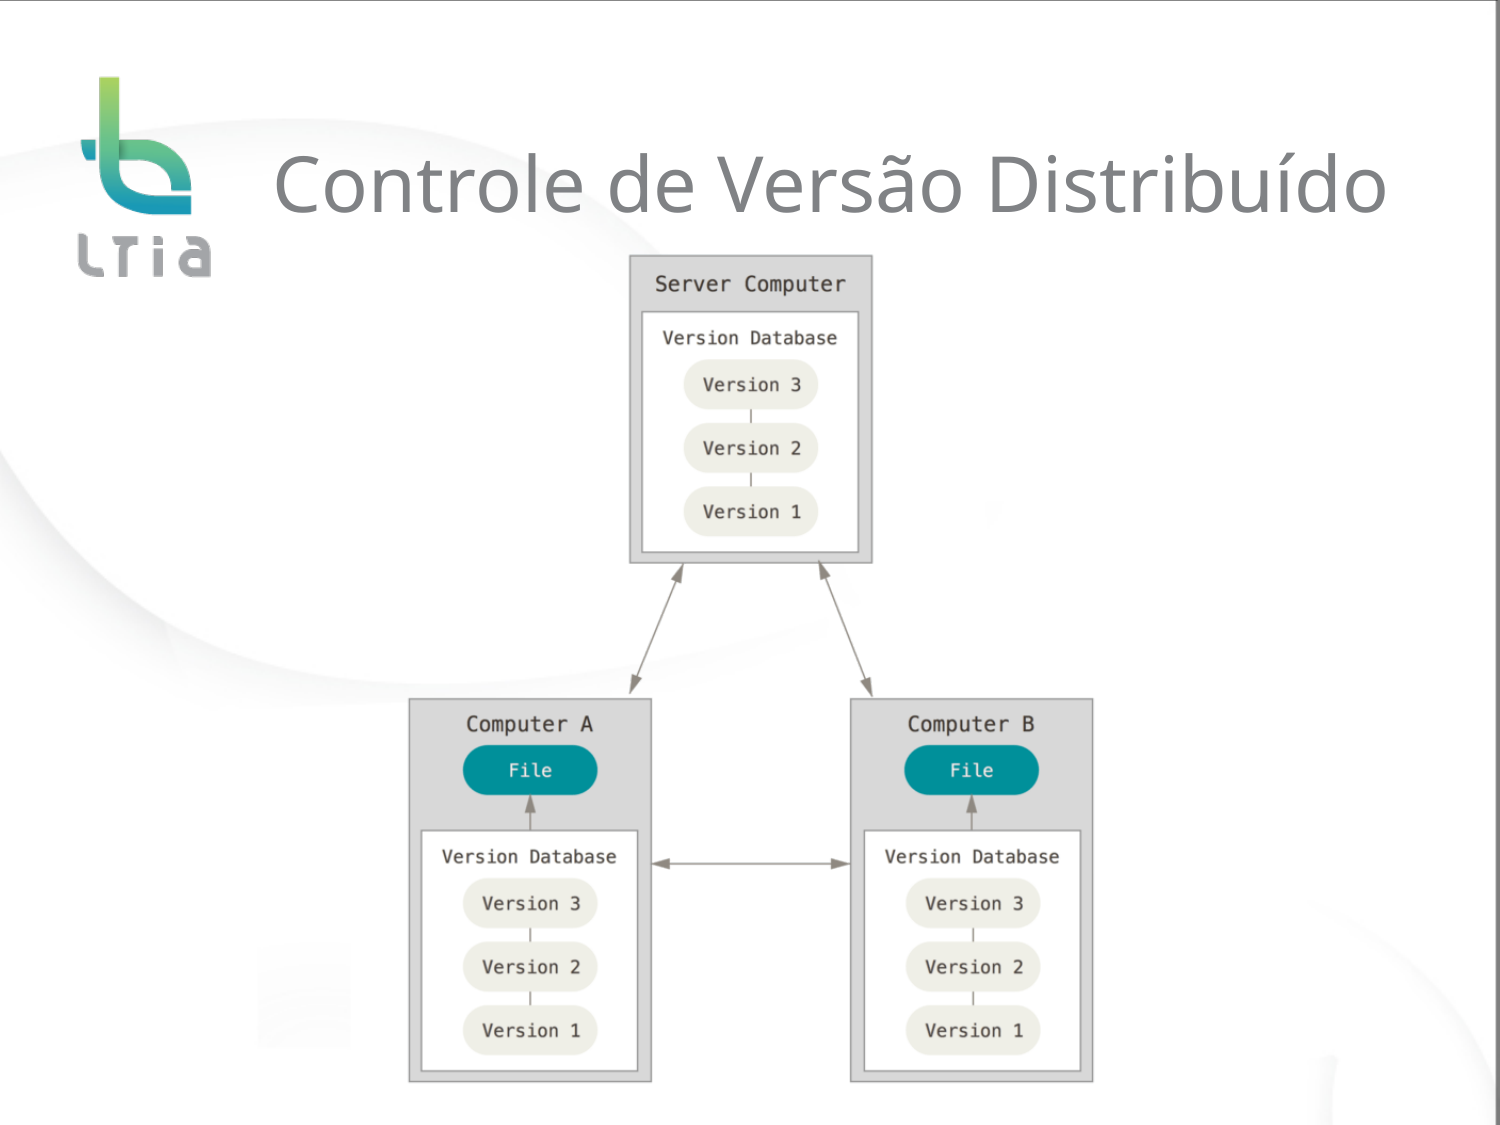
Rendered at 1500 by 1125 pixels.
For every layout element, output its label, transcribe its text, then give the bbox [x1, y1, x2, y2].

title Controle de Versão Distribuído [257, 82, 1414, 282]
picture [0, 0, 1500, 1125]
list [395, 243, 1108, 1096]
